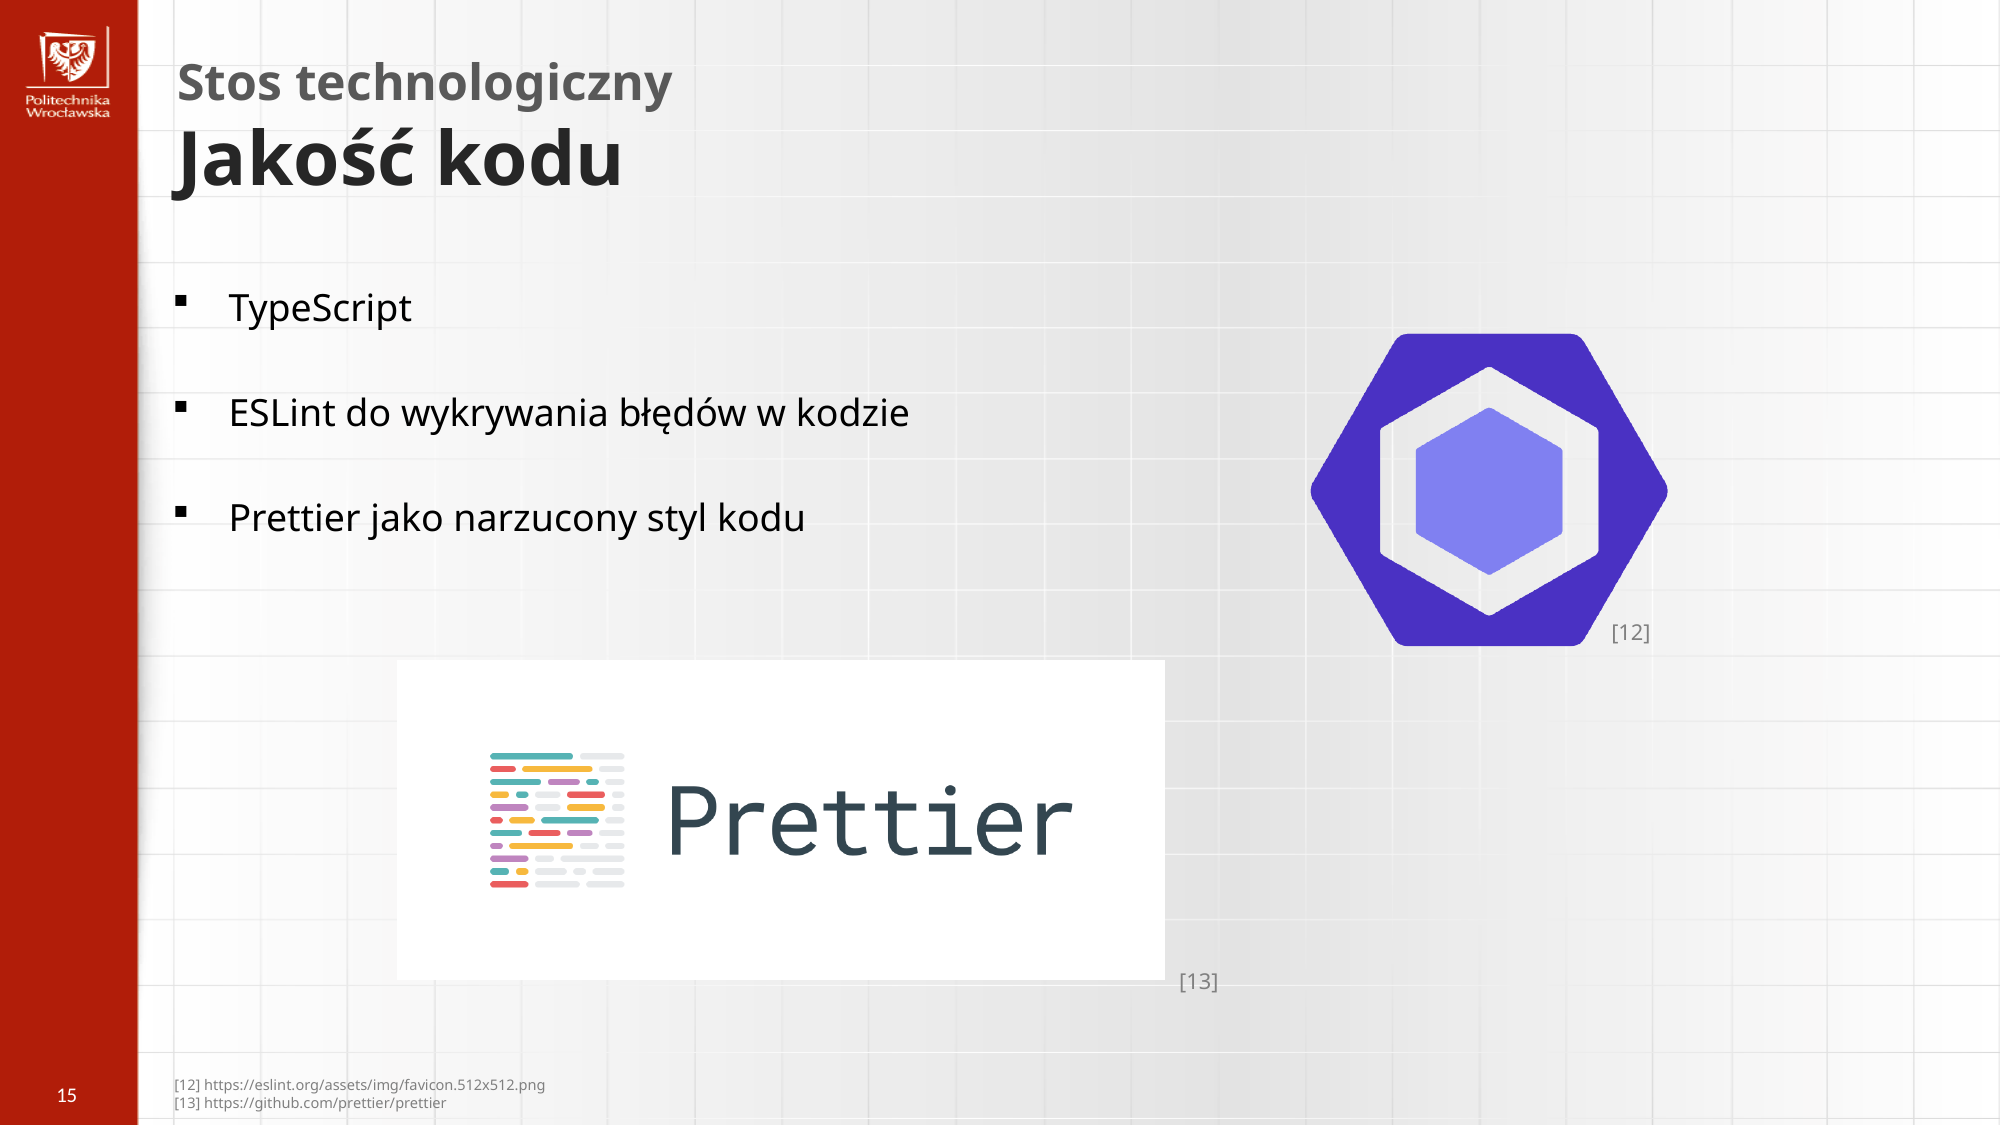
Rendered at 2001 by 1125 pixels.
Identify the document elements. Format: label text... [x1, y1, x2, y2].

list Stos technologiczny Jakość kodu [176, 31, 1931, 220]
list TypeScript ESLint do wykrywania błędów w kodzie Prettier jako narzucony styl kodu [172, 228, 1224, 594]
picture [0, 0, 2000, 1125]
text_box [13] [1164, 960, 1244, 1002]
text_box [12] https://eslint.org/assets/img/favicon.512x512.png [13] https://github.com/prettier/prettier [159, 1068, 1059, 1119]
